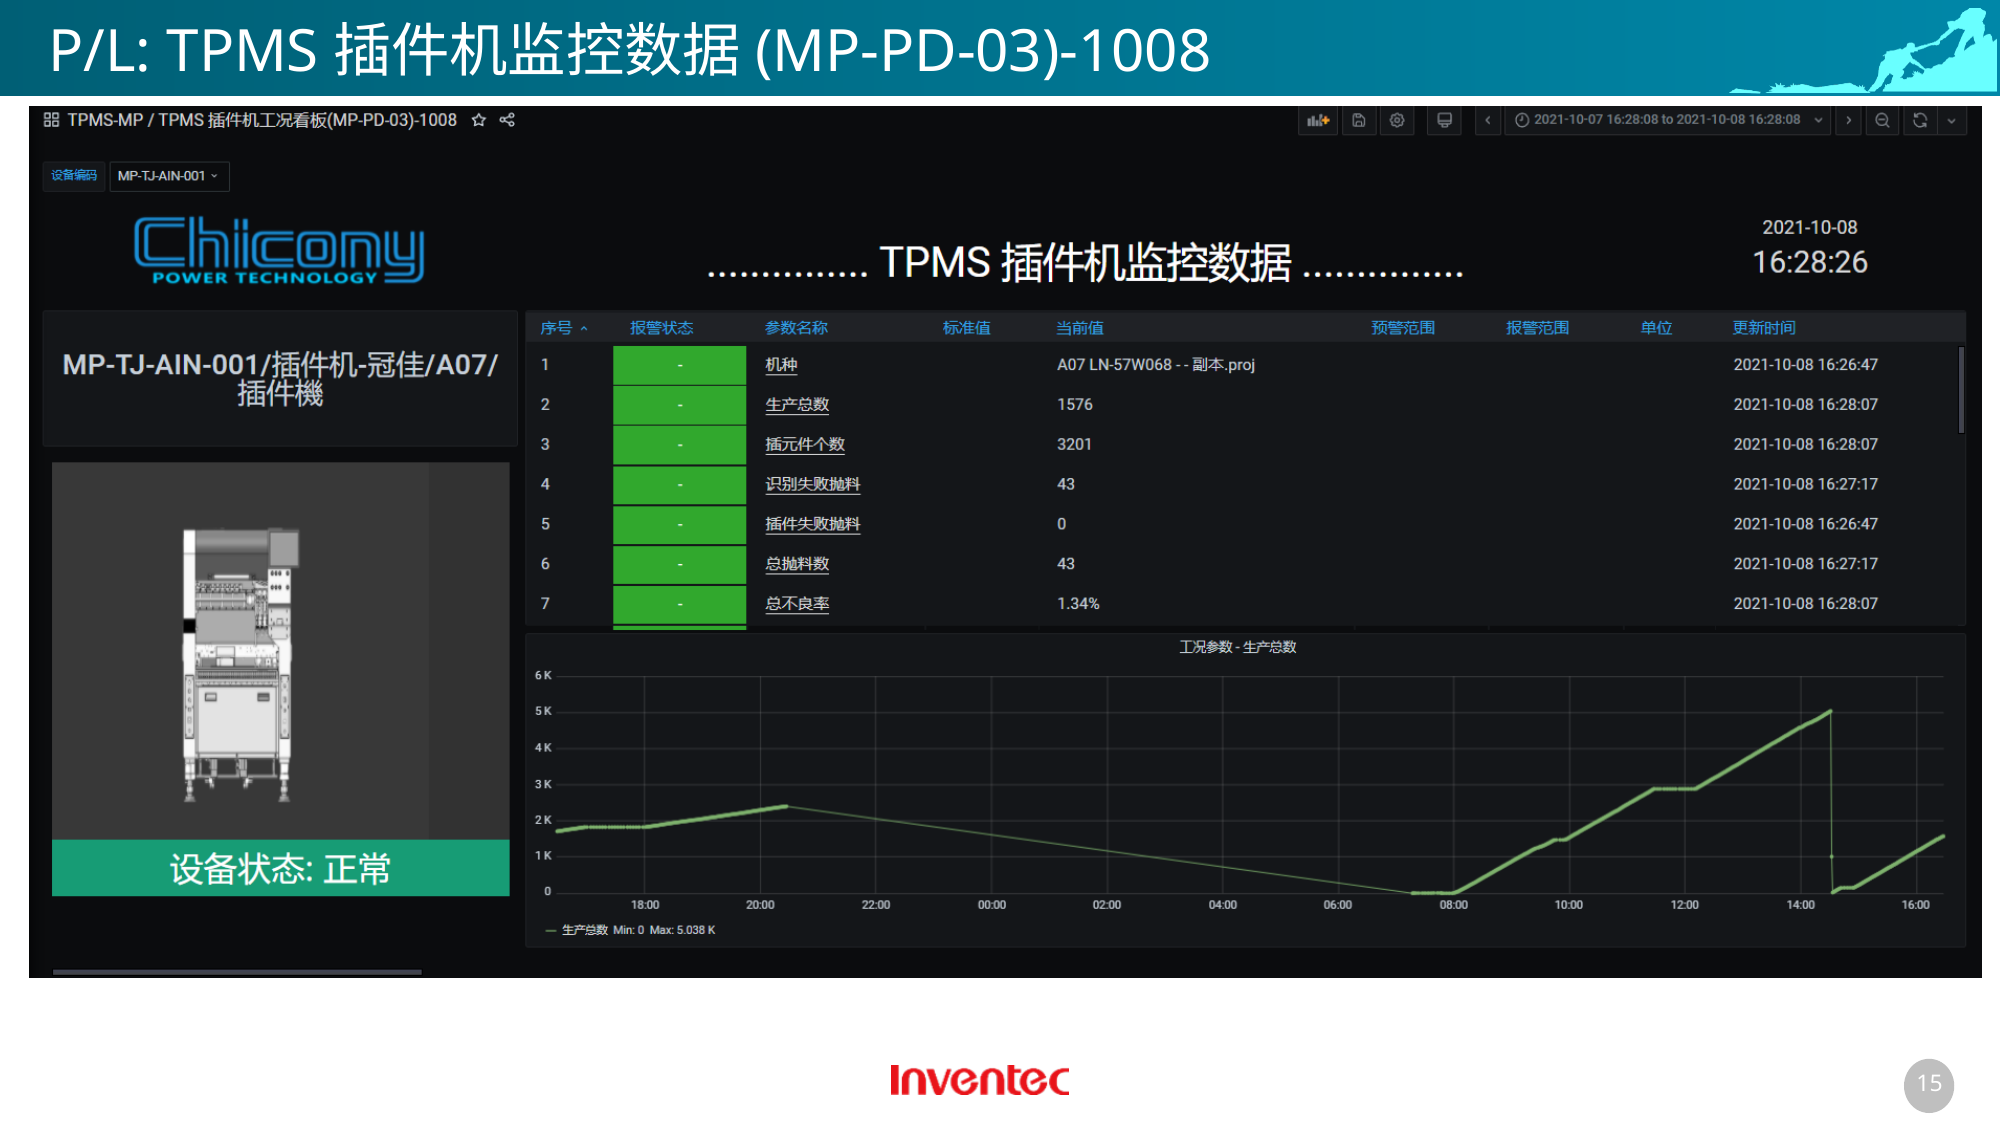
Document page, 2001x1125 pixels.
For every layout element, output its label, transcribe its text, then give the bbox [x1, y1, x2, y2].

picture [891, 1065, 1069, 1095]
picture [29, 106, 1982, 978]
title P/L: TPMS插件机监控数据(MP-PD-03)-1008 [33, 13, 1258, 93]
